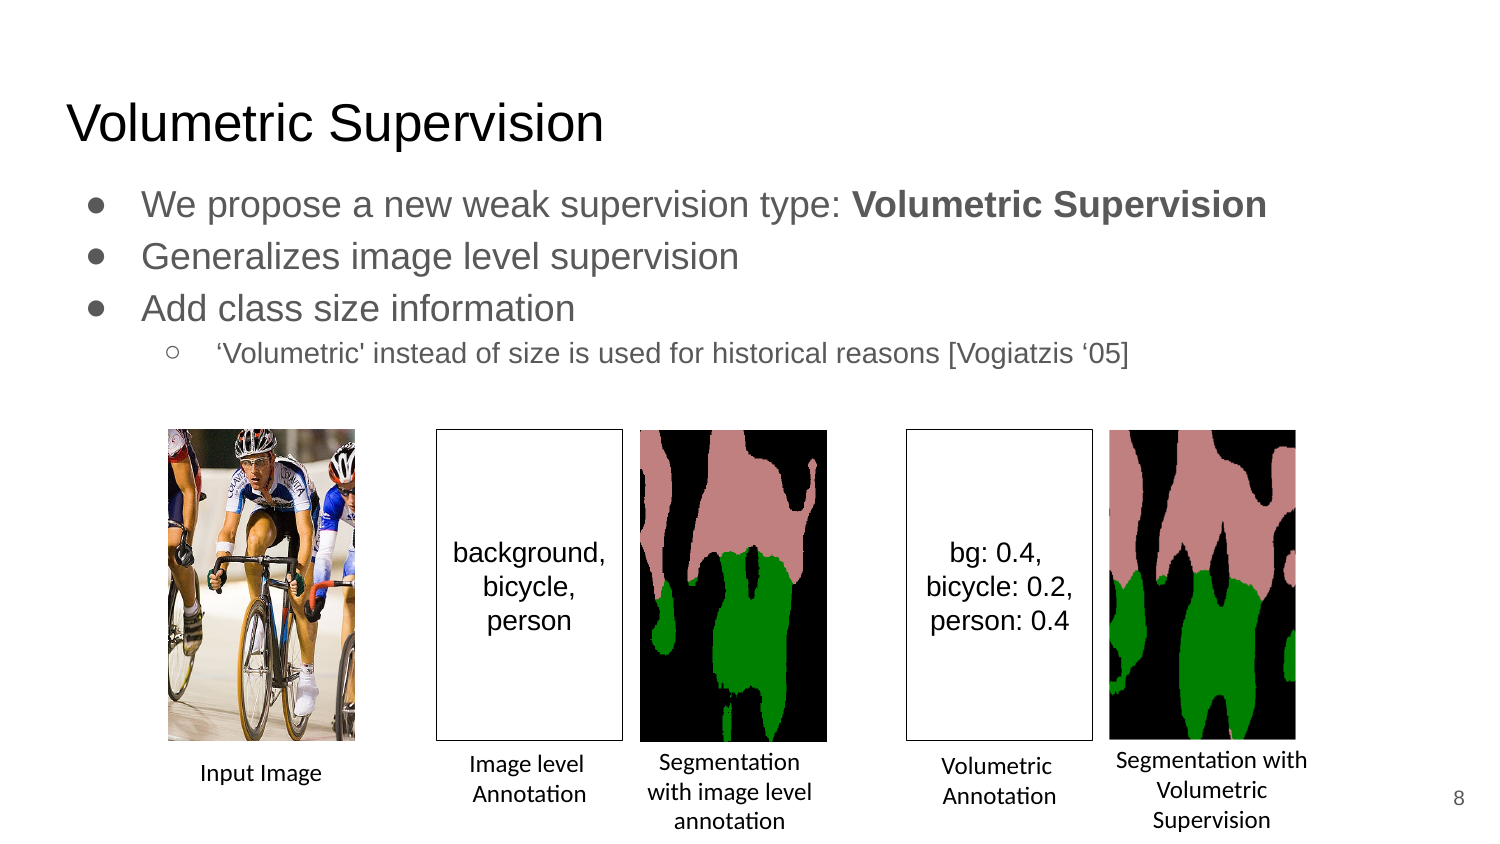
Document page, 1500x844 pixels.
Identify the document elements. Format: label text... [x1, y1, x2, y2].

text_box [624, 430, 836, 819]
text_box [906, 429, 1091, 816]
title Volumetric Supervision [51, 72, 1449, 167]
slide_number 8 [1389, 764, 1480, 830]
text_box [162, 429, 355, 801]
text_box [436, 429, 623, 814]
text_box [1092, 429, 1332, 828]
list We propose a new weak supervision type: Volumetric Supervision Generalizes image level supervision Add class size information ‘Volumetric' instead of size is used for historical reasons [Vogiatzis ‘05] [51, 158, 1419, 720]
